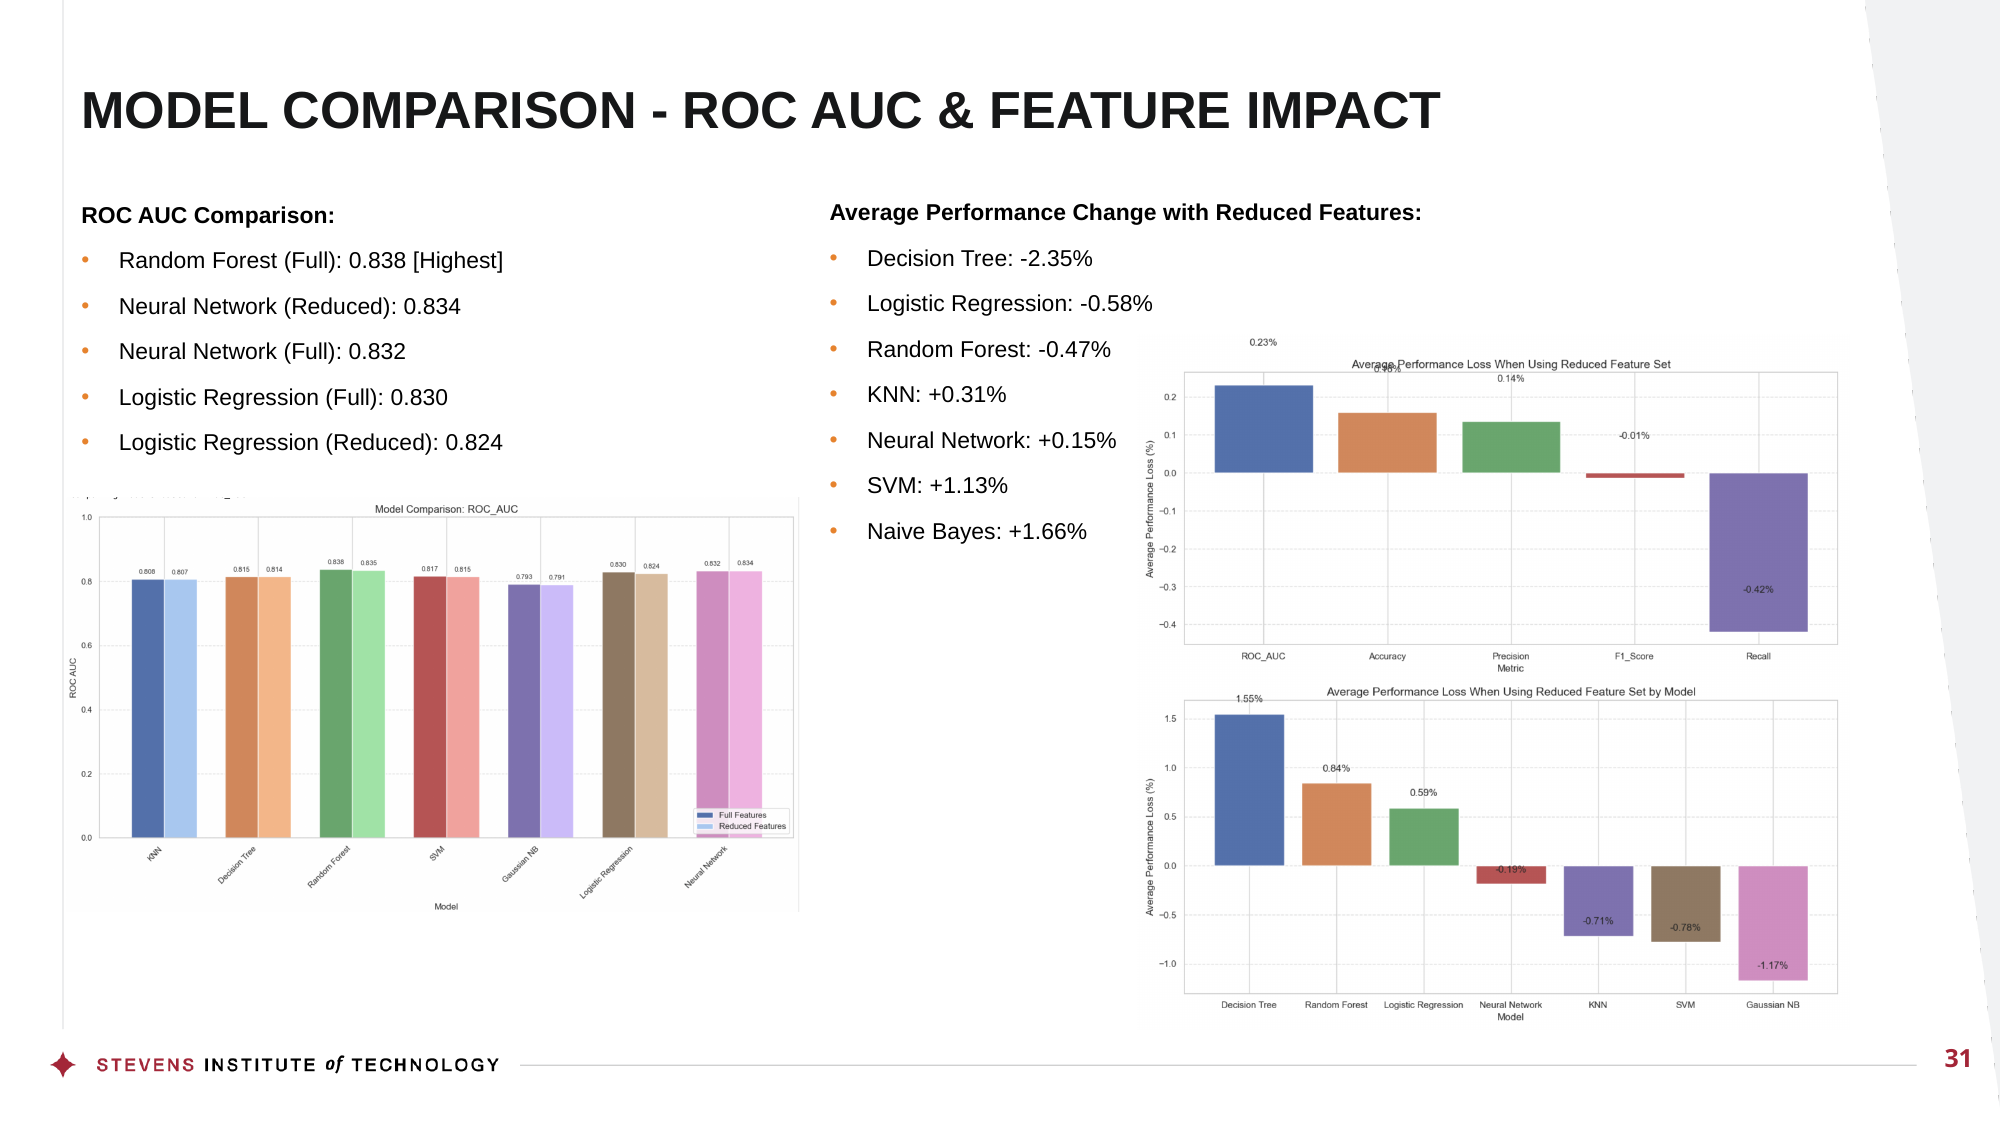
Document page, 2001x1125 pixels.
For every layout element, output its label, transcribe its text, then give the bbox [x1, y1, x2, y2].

list ROC AUC Comparison: Random Forest (Full): 0.838 [Highest] Neural Network (Reduced): 0.834 Neural Network (Full): 0.832 Logistic Regression (Full): 0.830 Logistic Regression (Reduced): 0.824 [66, 195, 814, 474]
picture [1137, 334, 1850, 1030]
text_box Average Performance Change with Reduced Features: Decision Tree: -2.35% Logistic Regression: -0.58% Random Forest: -0.47% KNN: +0.31% Neural Network: +0.15% SVM: +1.13% Naive Bayes: +1.66% [814, 193, 1637, 562]
picture [66, 497, 800, 912]
slide_number 31 [1538, 1029, 1988, 1090]
title MODEL COMPARISON - ROC AUC & FEATURE IMPACT [66, 76, 1824, 294]
